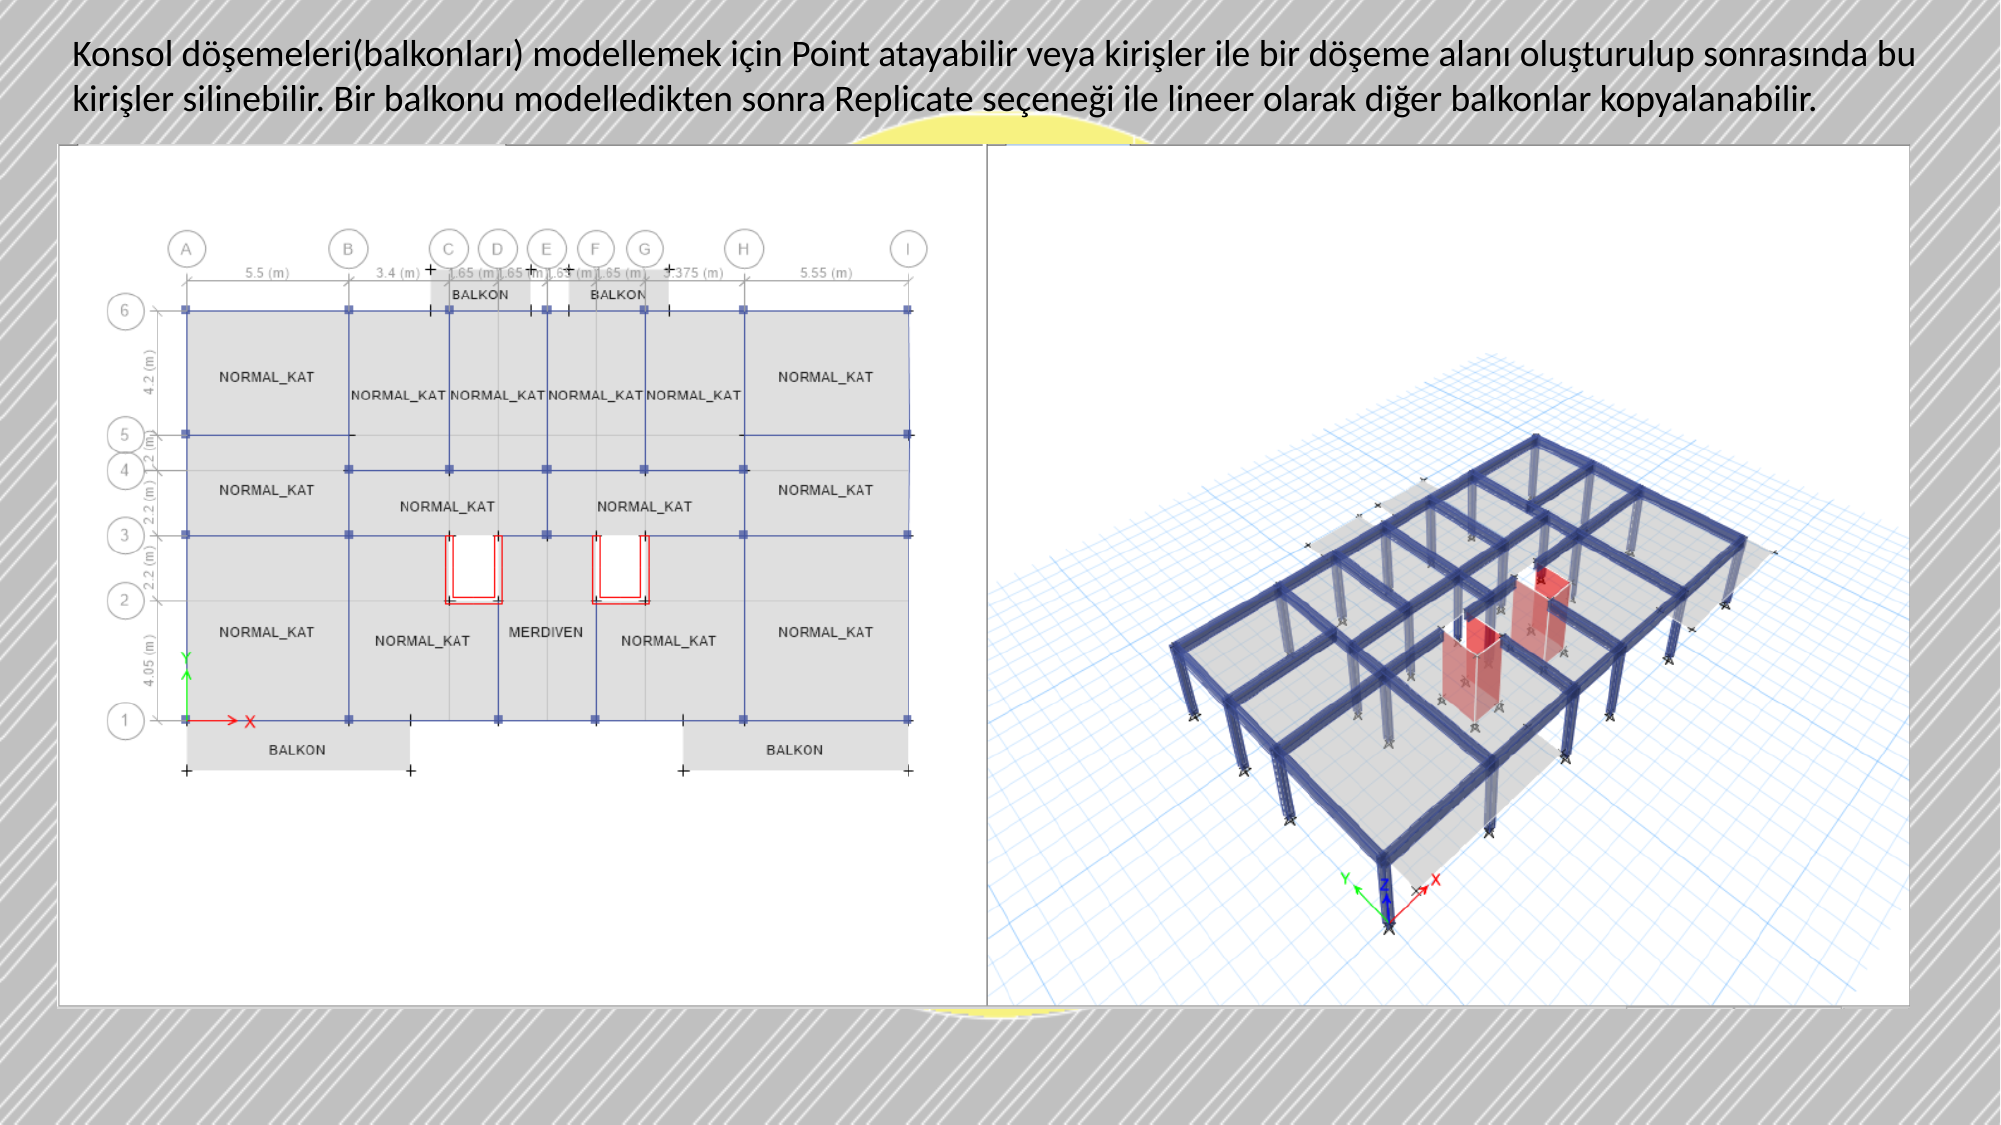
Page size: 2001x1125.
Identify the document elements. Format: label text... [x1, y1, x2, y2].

picture [0, 0, 2001, 1125]
text_box Konsol döşemeleri(balkonları) modellemek için Point atayabilir veya kirişler ile bir döşeme alanı oluşturulup sonrasında bu kirişler silinebilir. Bir balkonu modelledikten sonra Replicate seçeneği ile lineer olarak diğer balkonlar kopyalanabilir. [57, 21, 1982, 126]
